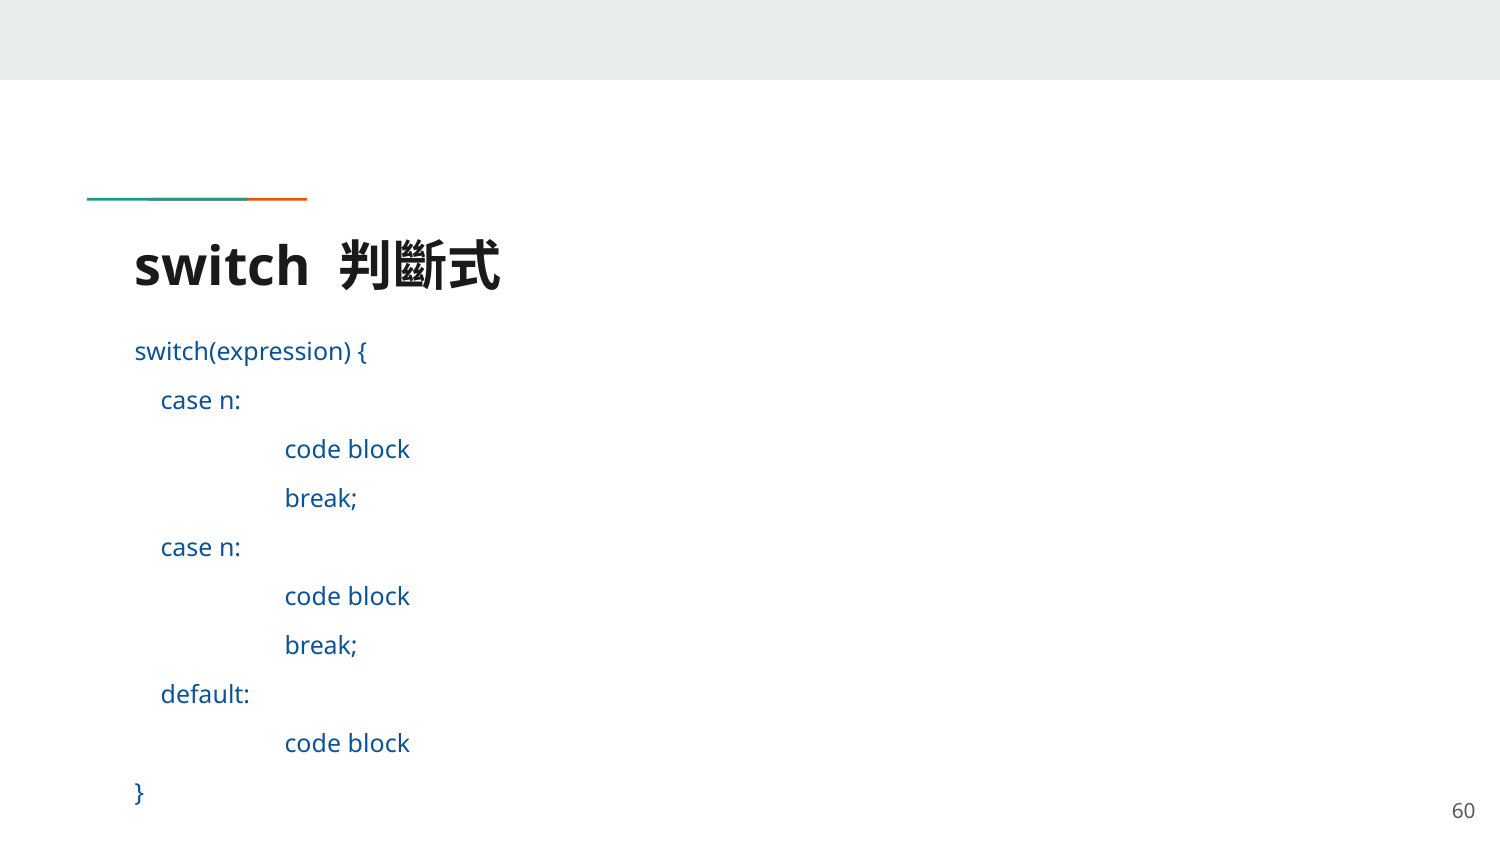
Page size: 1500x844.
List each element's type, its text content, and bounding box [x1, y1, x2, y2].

slide_number ‹#› [1400, 779, 1491, 844]
title switch 判斷式 [119, 216, 1381, 305]
list switch(expression) { case n: code block break; case n: code block break; default: code block } [119, 316, 1381, 819]
